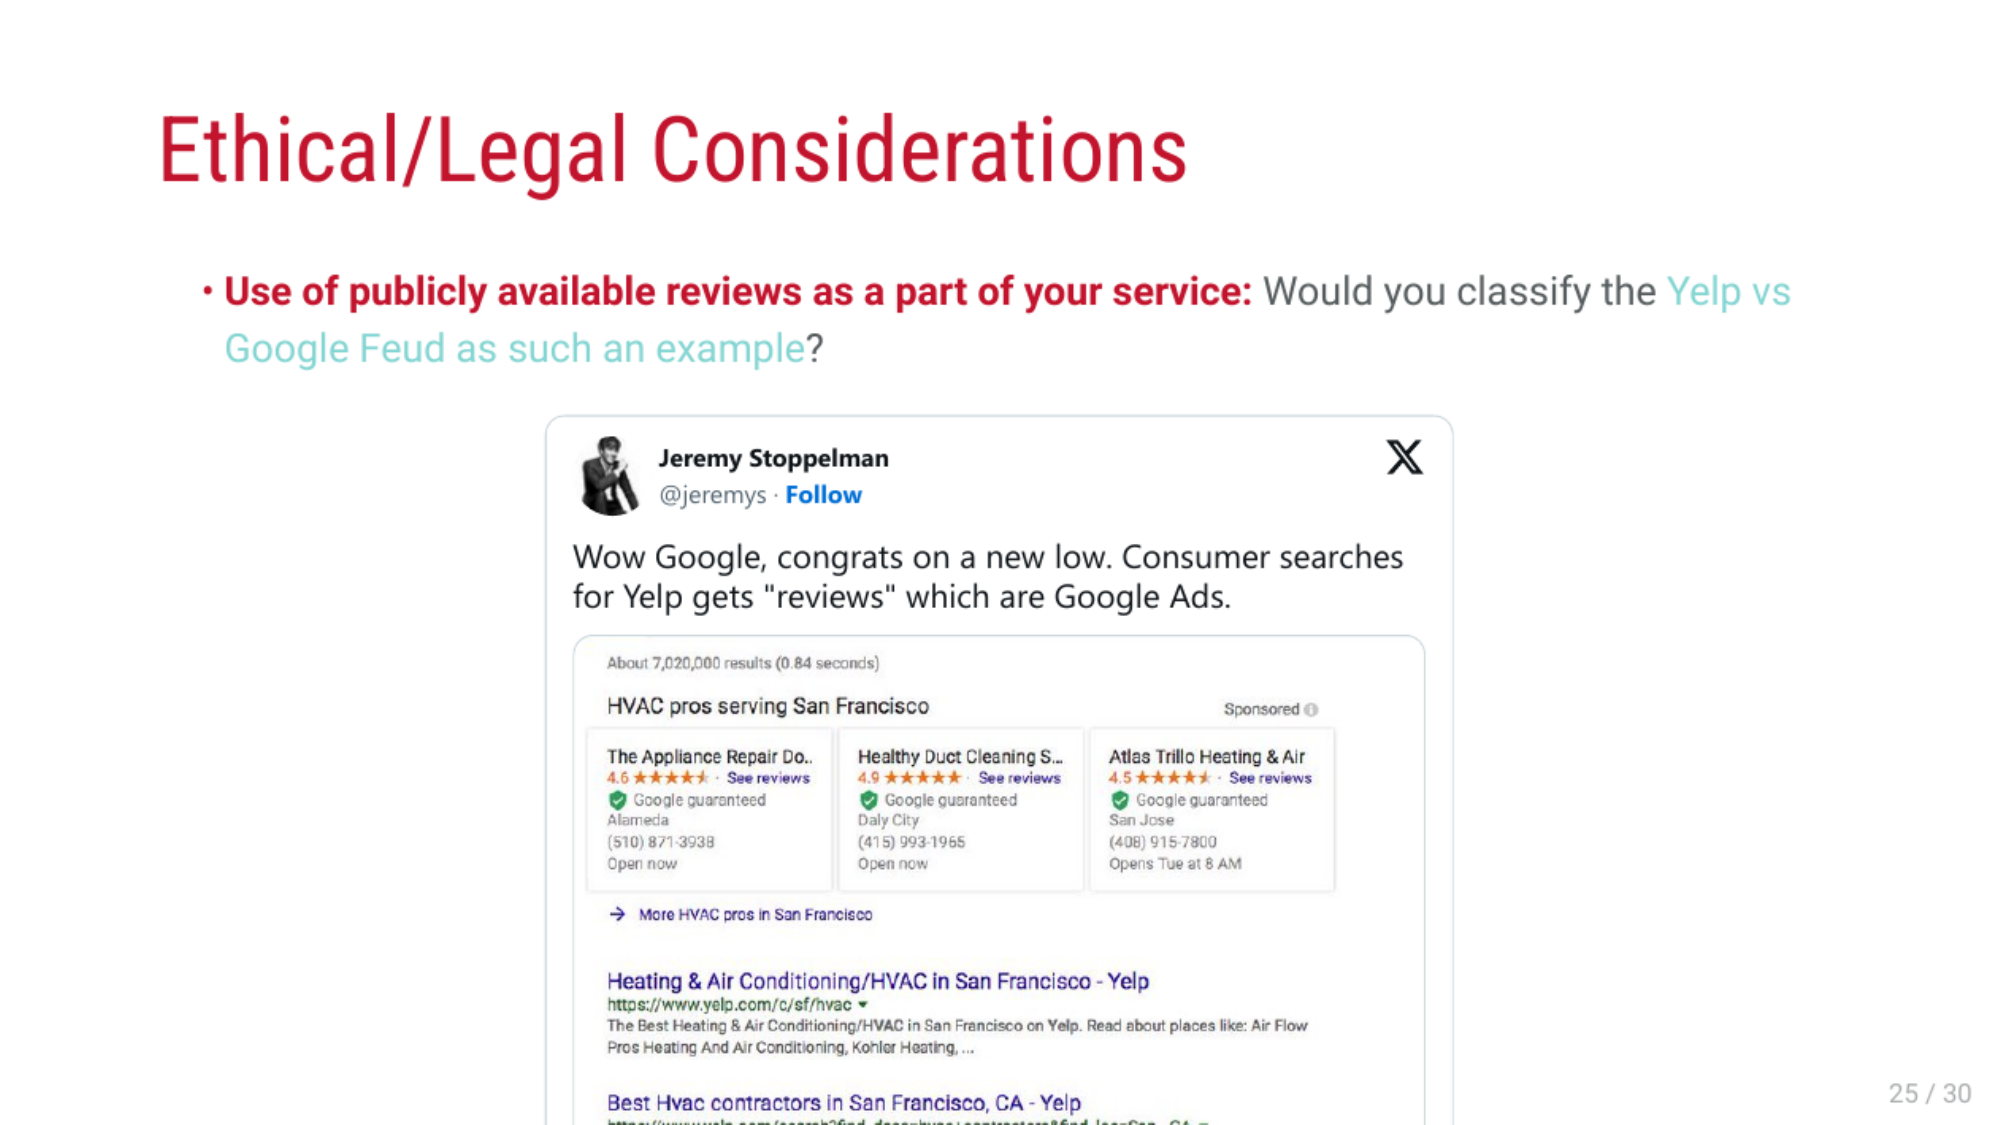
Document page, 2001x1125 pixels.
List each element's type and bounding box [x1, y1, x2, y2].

list [0, 0, 2000, 1125]
